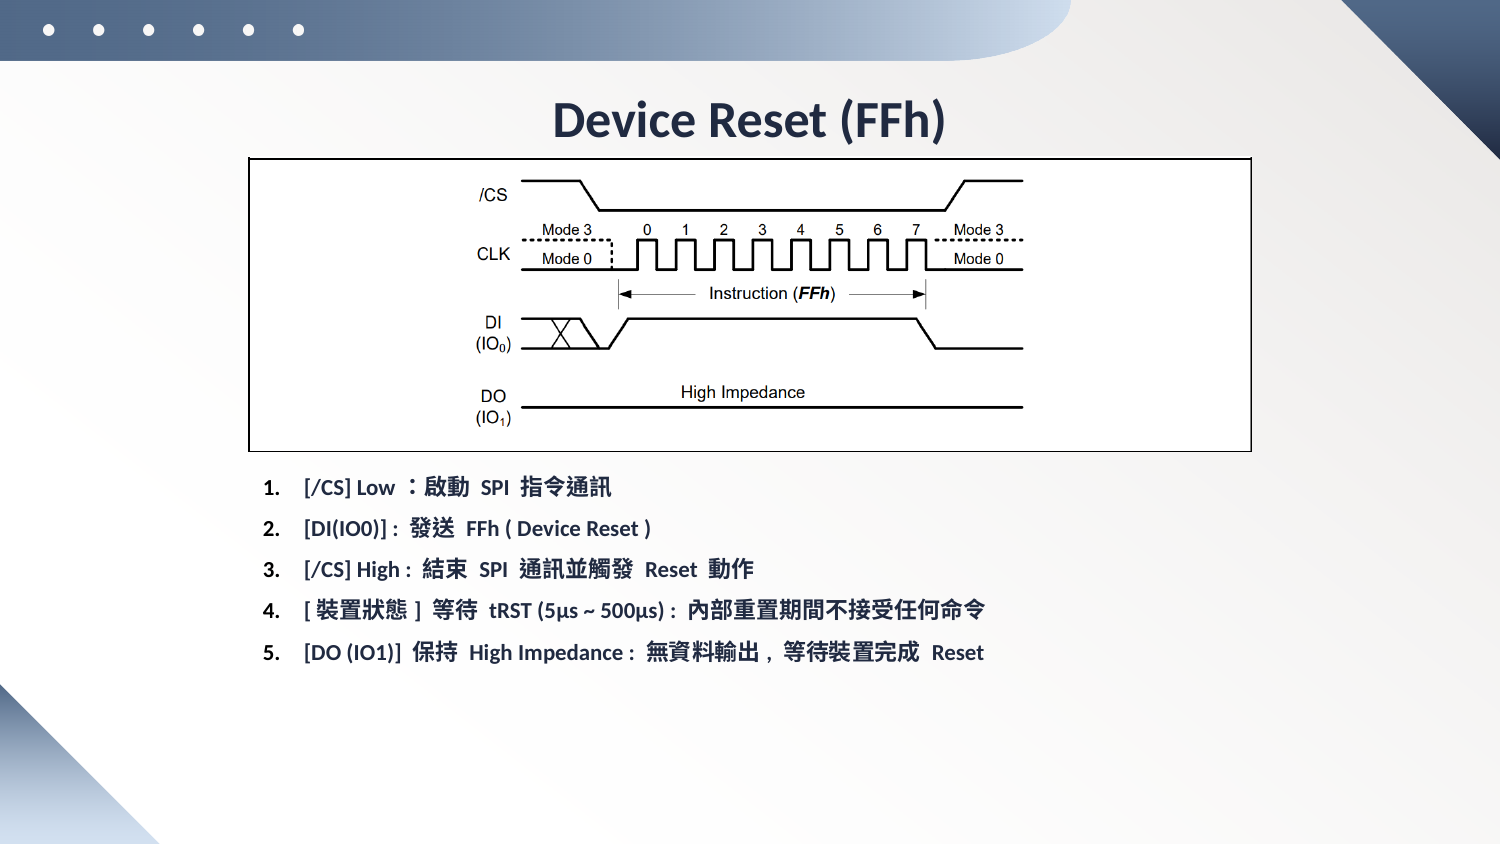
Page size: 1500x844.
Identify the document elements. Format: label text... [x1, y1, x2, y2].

title Device Reset (FFh) [29, 70, 1471, 157]
picture [0, 0, 1500, 844]
text_box [/CS] Low：啟動 SPI 指令通訊 [DI(IO0)] : 發送 FFh ( Device Reset ) [/CS] High : 結束 SPI 通訊並觸發 Reset 動作 [裝置狀態] 等待 tRST (5µs ~ 500µs) : 內部重置期間不接受任何命令 [DO (IO1)] 保持 High Impedance : 無資料輸出, 等待裝置完成 Reset [247, 460, 1252, 673]
